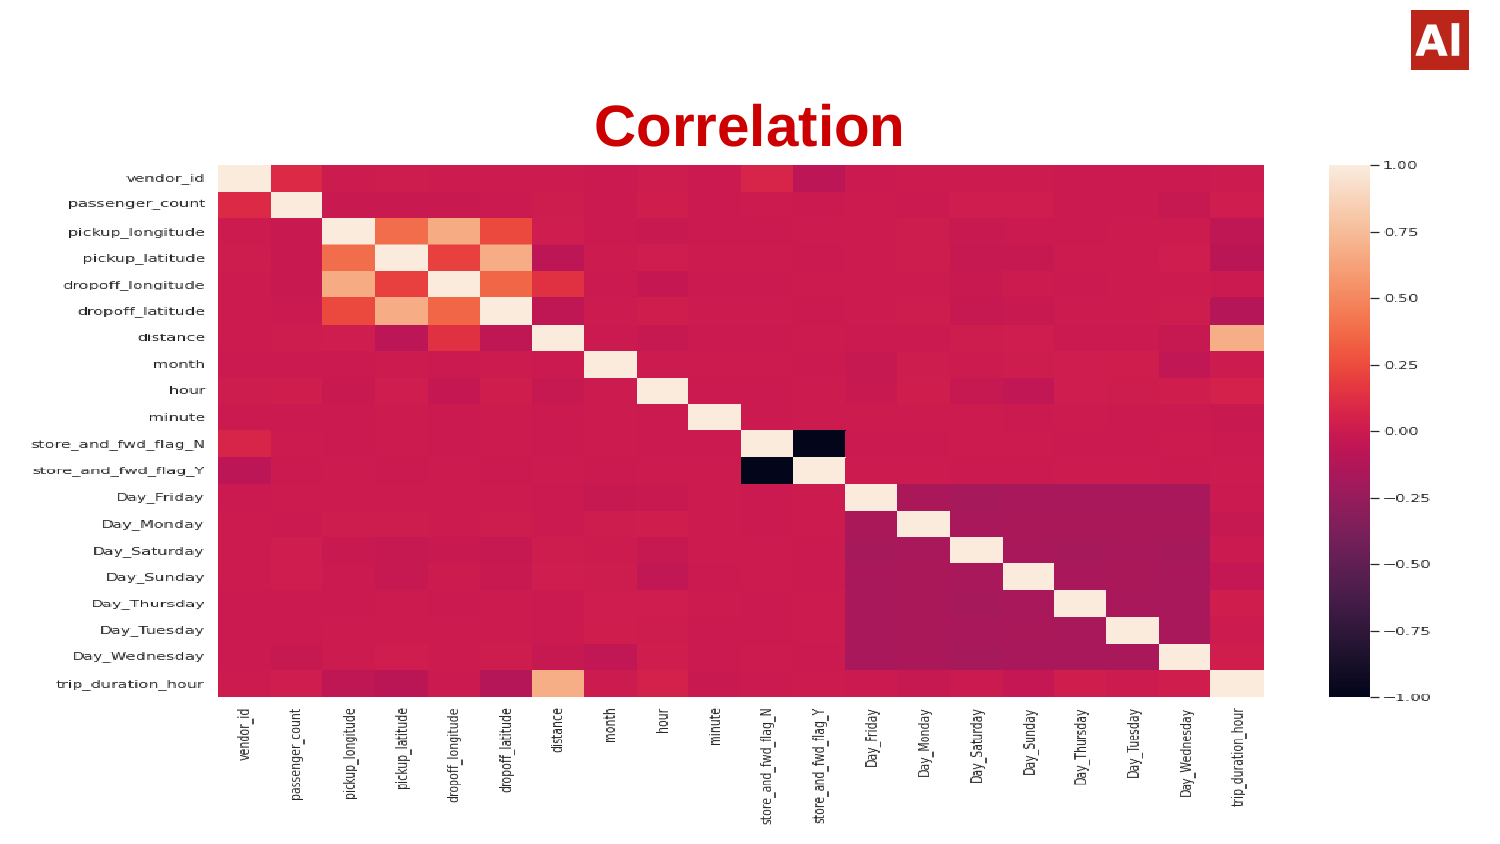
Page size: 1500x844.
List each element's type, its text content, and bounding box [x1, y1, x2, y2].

picture [19, 153, 1442, 831]
title Correlation [51, 72, 1449, 167]
picture [1411, 10, 1469, 70]
